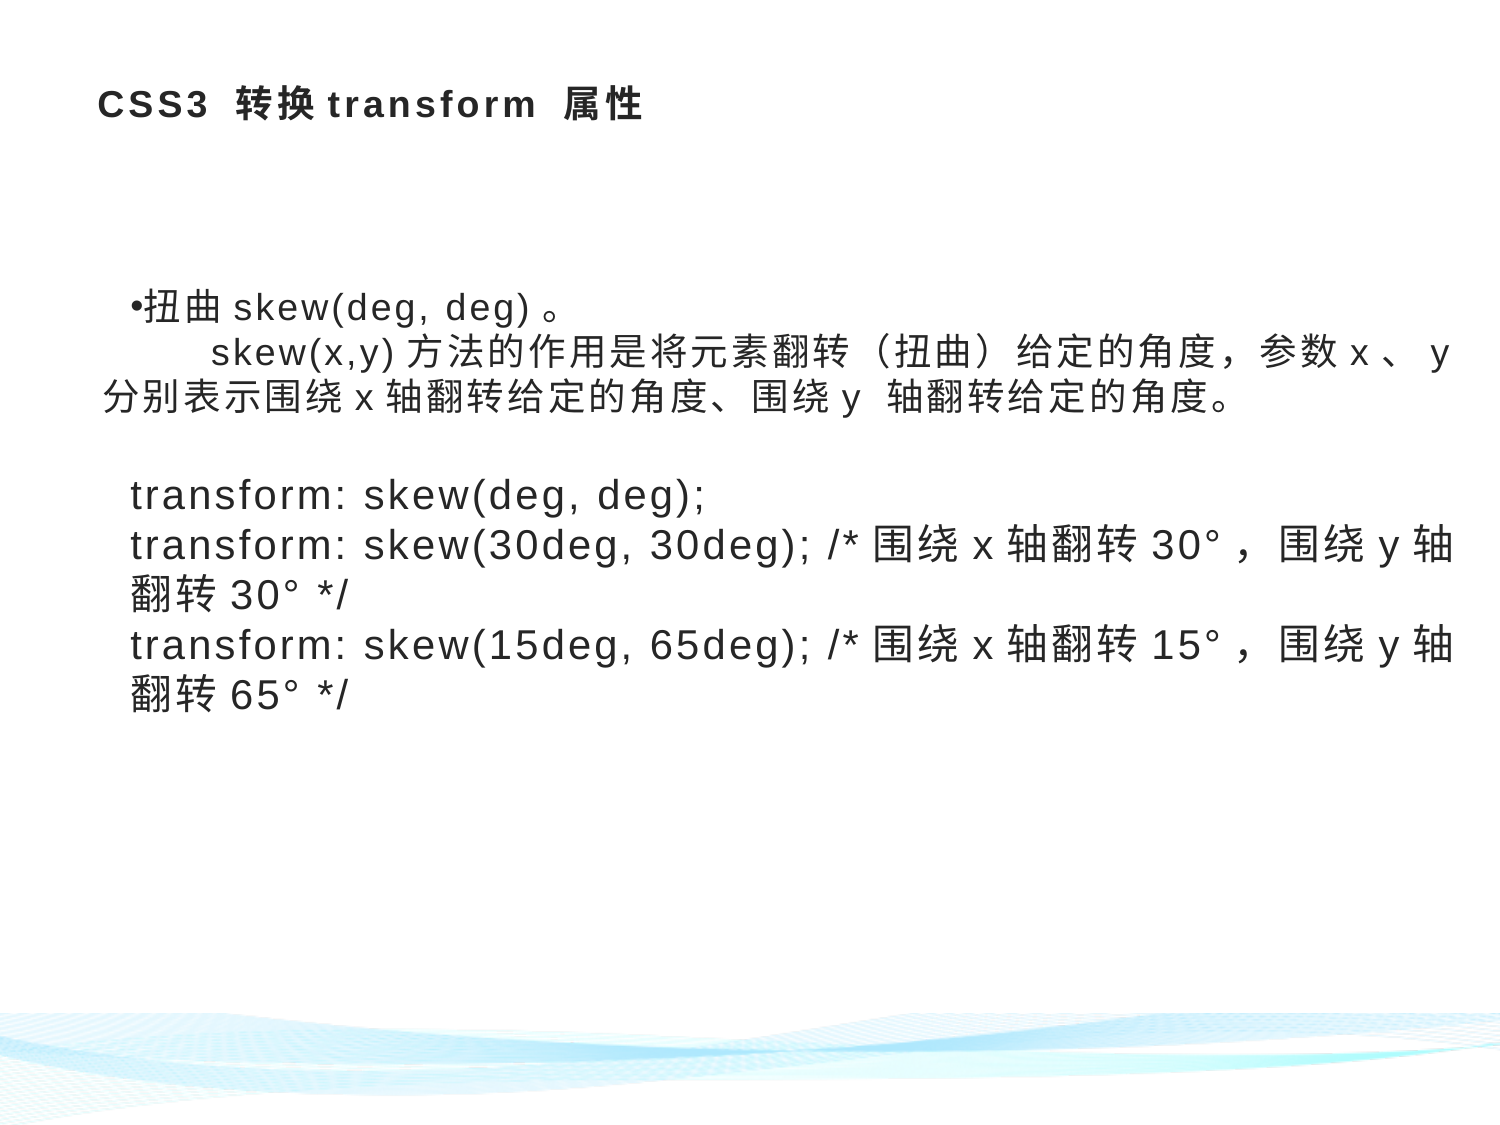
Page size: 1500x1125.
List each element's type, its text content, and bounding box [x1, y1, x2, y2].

title CSS3 转换transform 属性 [82, 72, 1418, 146]
picture [0, 1013, 1500, 1125]
list 扭曲skew(deg, deg)。 skew(x,y)方法的作用是将元素翻转（扭曲）给定的角度，参数x、y 分别表示围绕x轴翻转给定的角度、围绕y 轴翻转给定的角度。 transform: skew(deg, deg); transform: skew(30deg, 30deg); /*围绕x轴翻转30°，围绕y轴翻转30° */ transform: skew(15deg, 65deg); /*围绕x轴翻转15°，围绕y轴翻转65° */ [87, 275, 1484, 1071]
